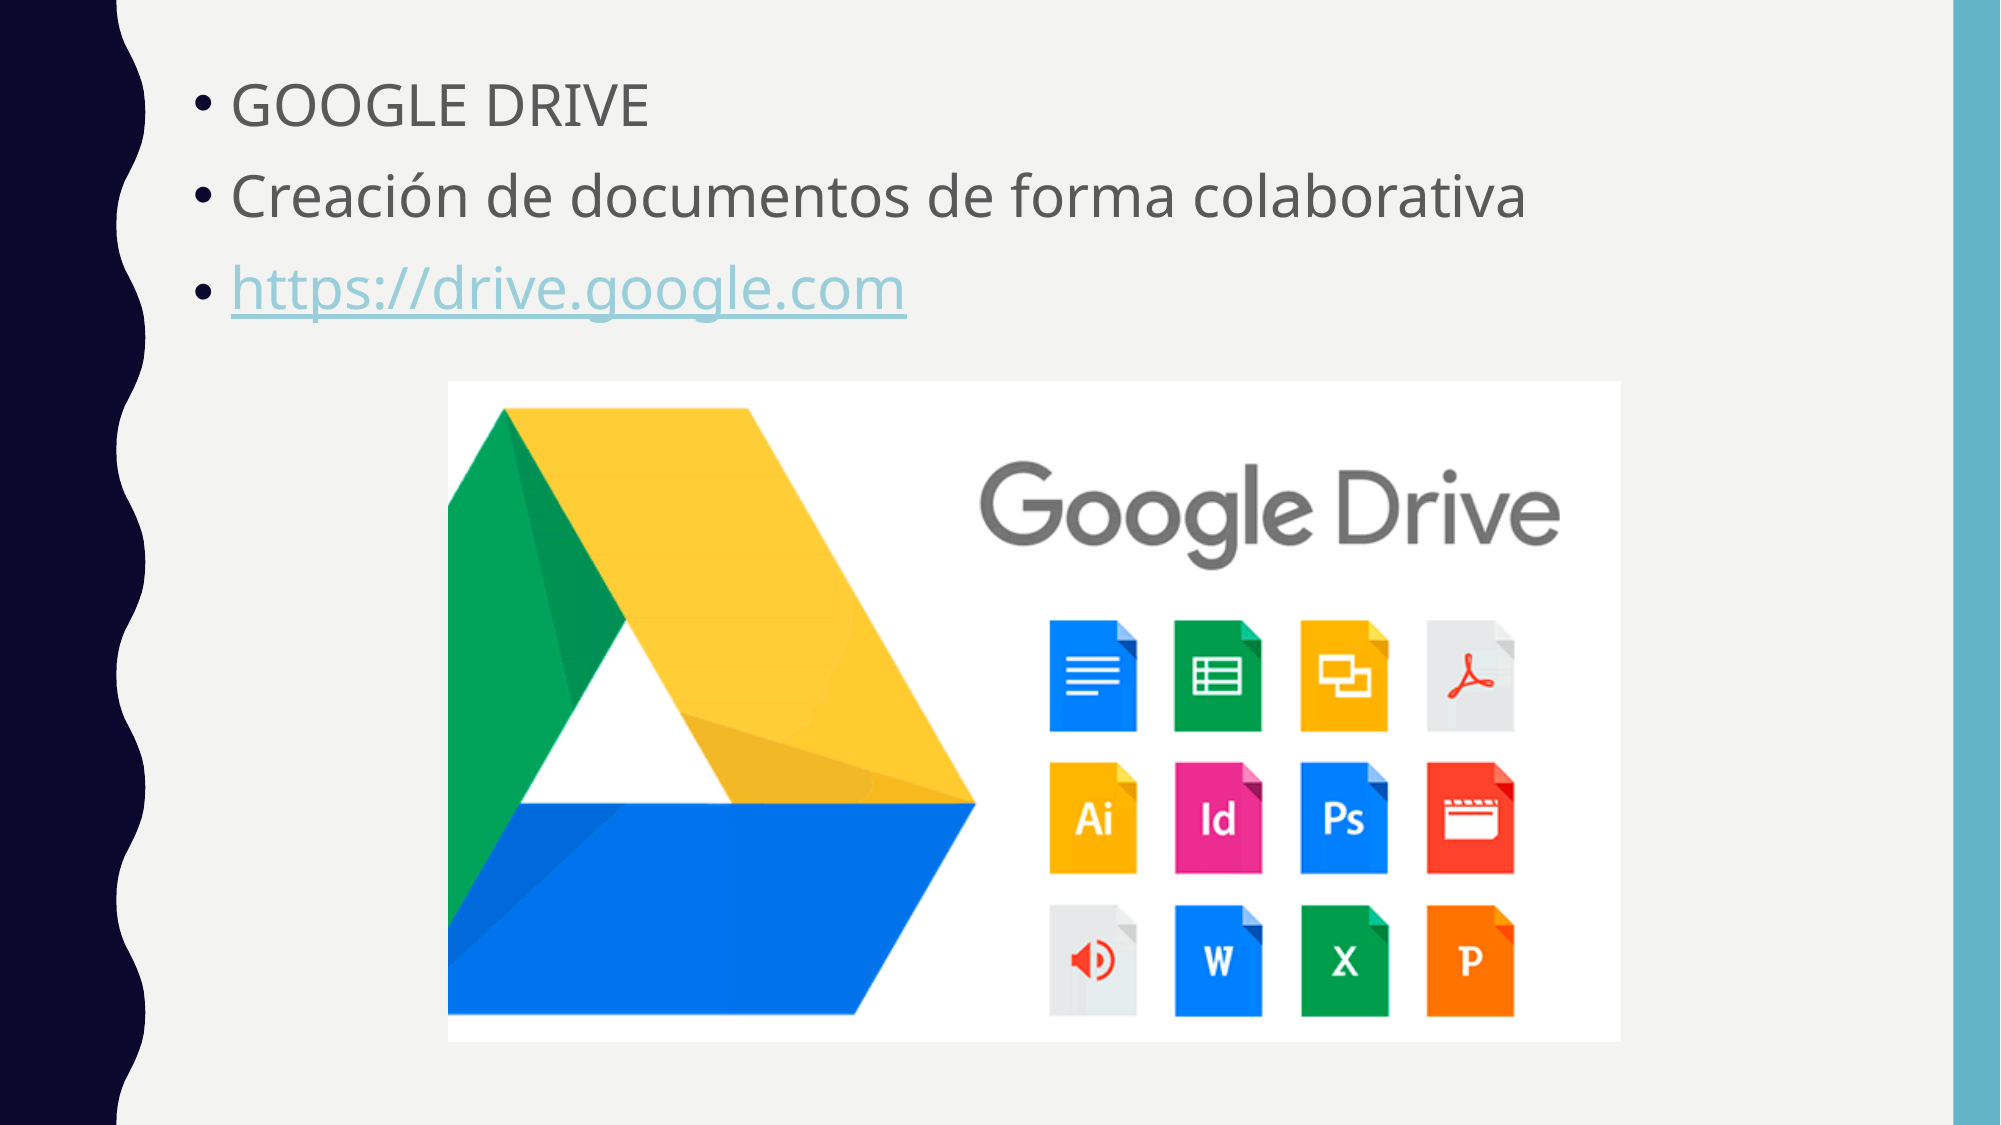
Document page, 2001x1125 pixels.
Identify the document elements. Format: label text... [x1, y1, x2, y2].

picture [448, 381, 1621, 1042]
list GOOGLE DRIVE Creación de documentos de forma colaborativa https://drive.google.com [178, 53, 1848, 643]
